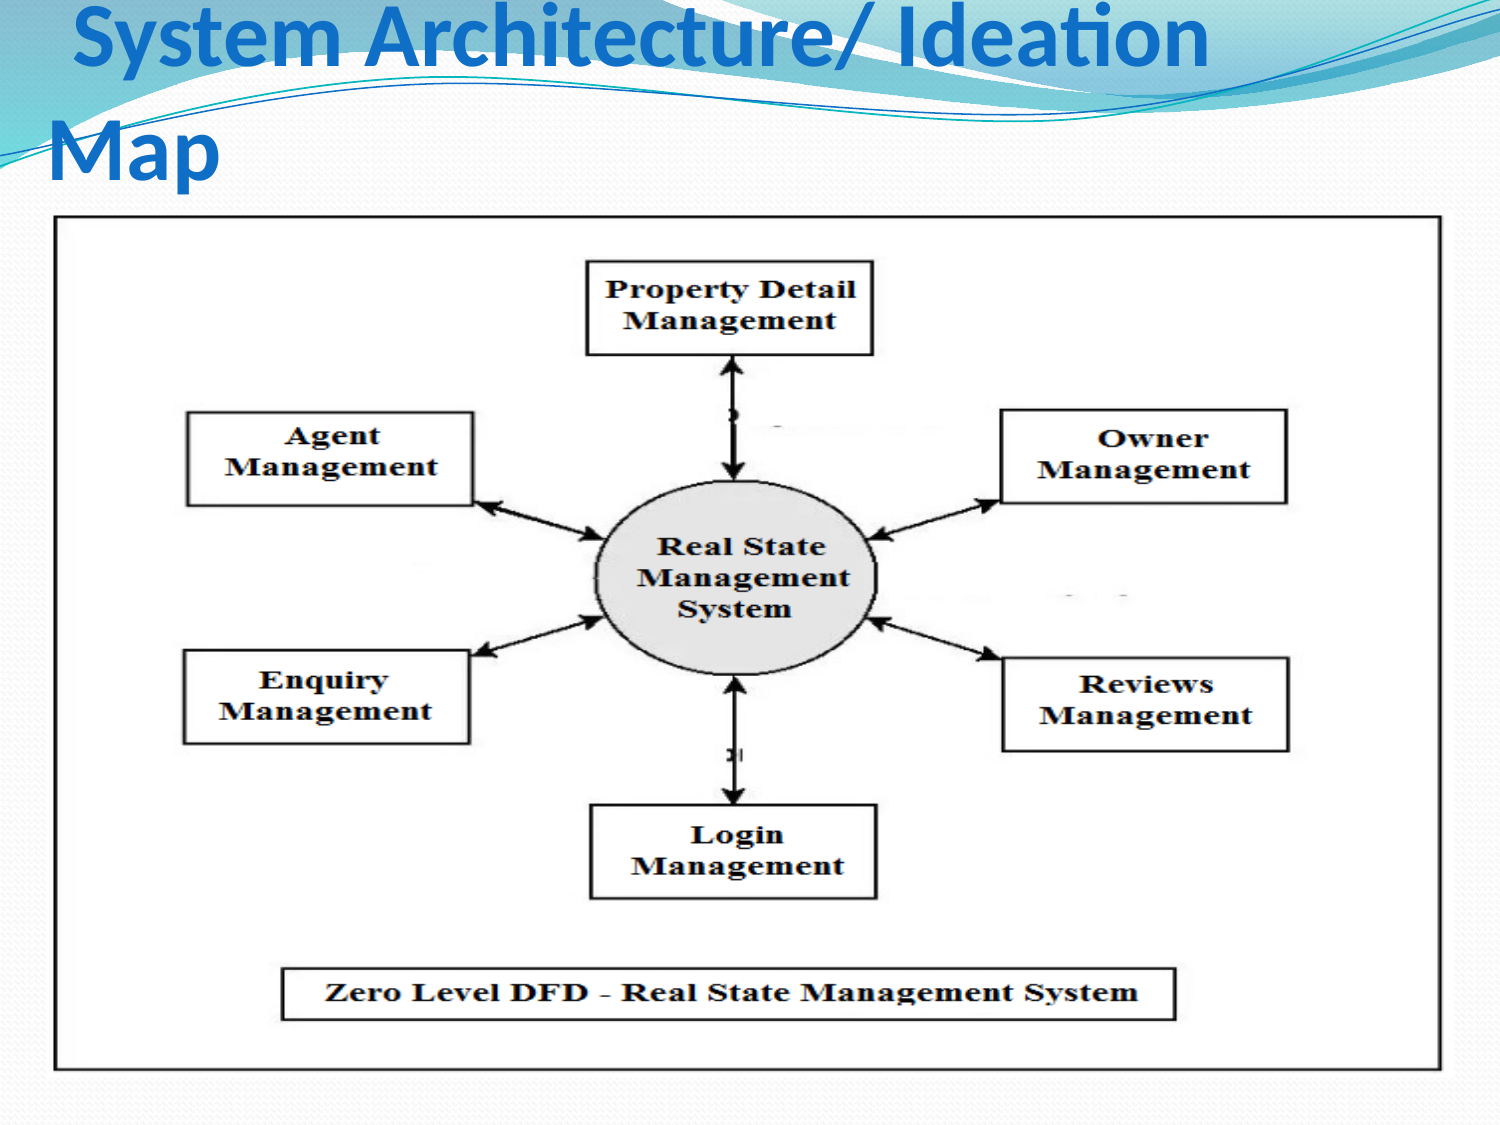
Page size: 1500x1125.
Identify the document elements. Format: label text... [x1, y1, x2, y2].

picture [46, 210, 1454, 1079]
title System Architecture/ Ideation Map [46, 0, 1409, 200]
